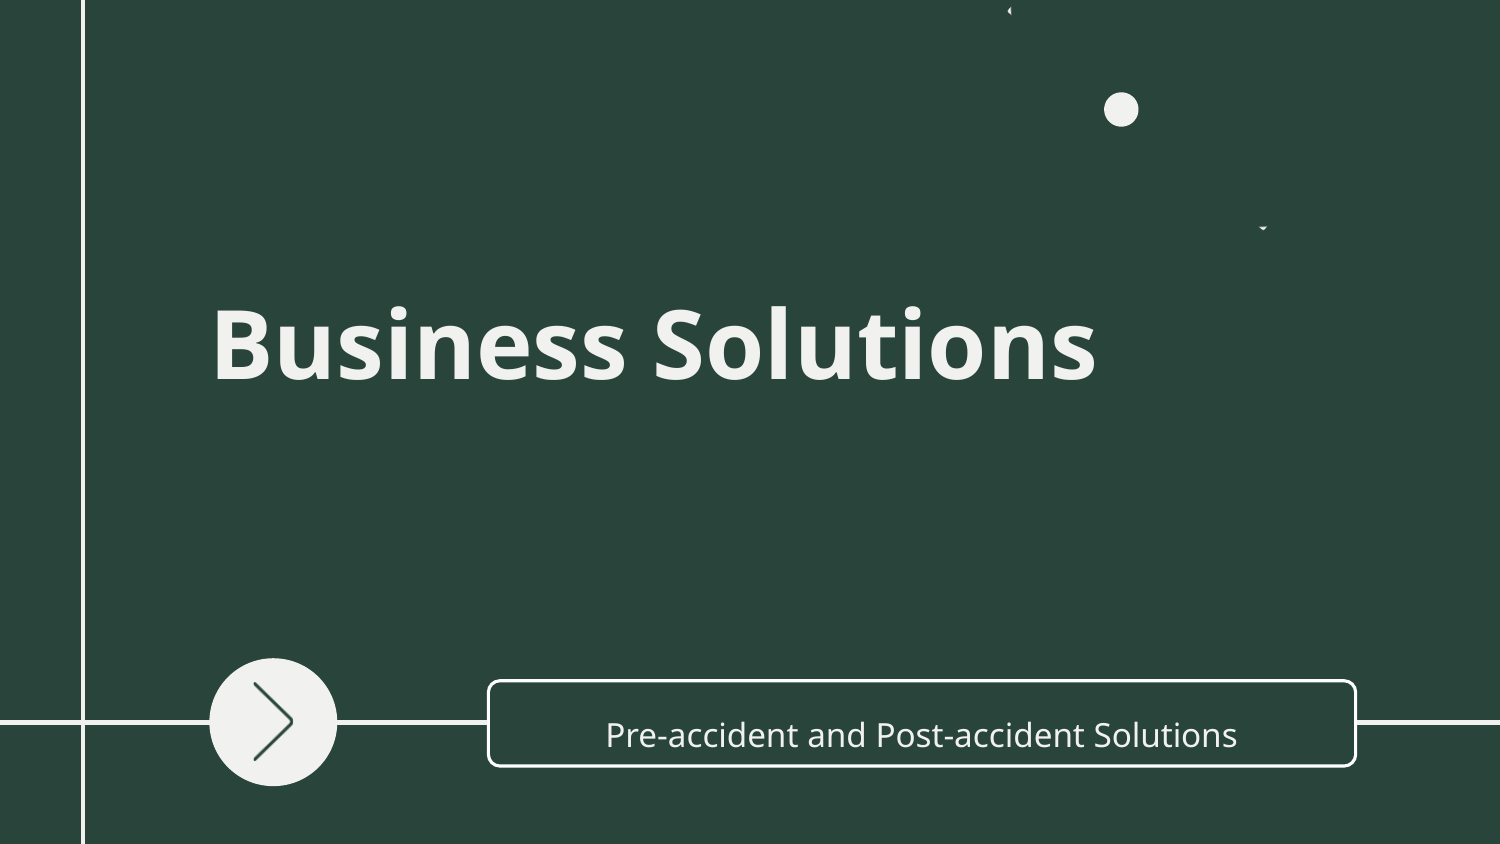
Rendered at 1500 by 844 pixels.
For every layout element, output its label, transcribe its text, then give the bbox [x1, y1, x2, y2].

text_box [1103, 92, 1139, 127]
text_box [488, 665, 1356, 767]
text_box Business Solutions [209, 273, 1146, 399]
text_box [1007, 0, 1461, 231]
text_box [209, 657, 338, 787]
